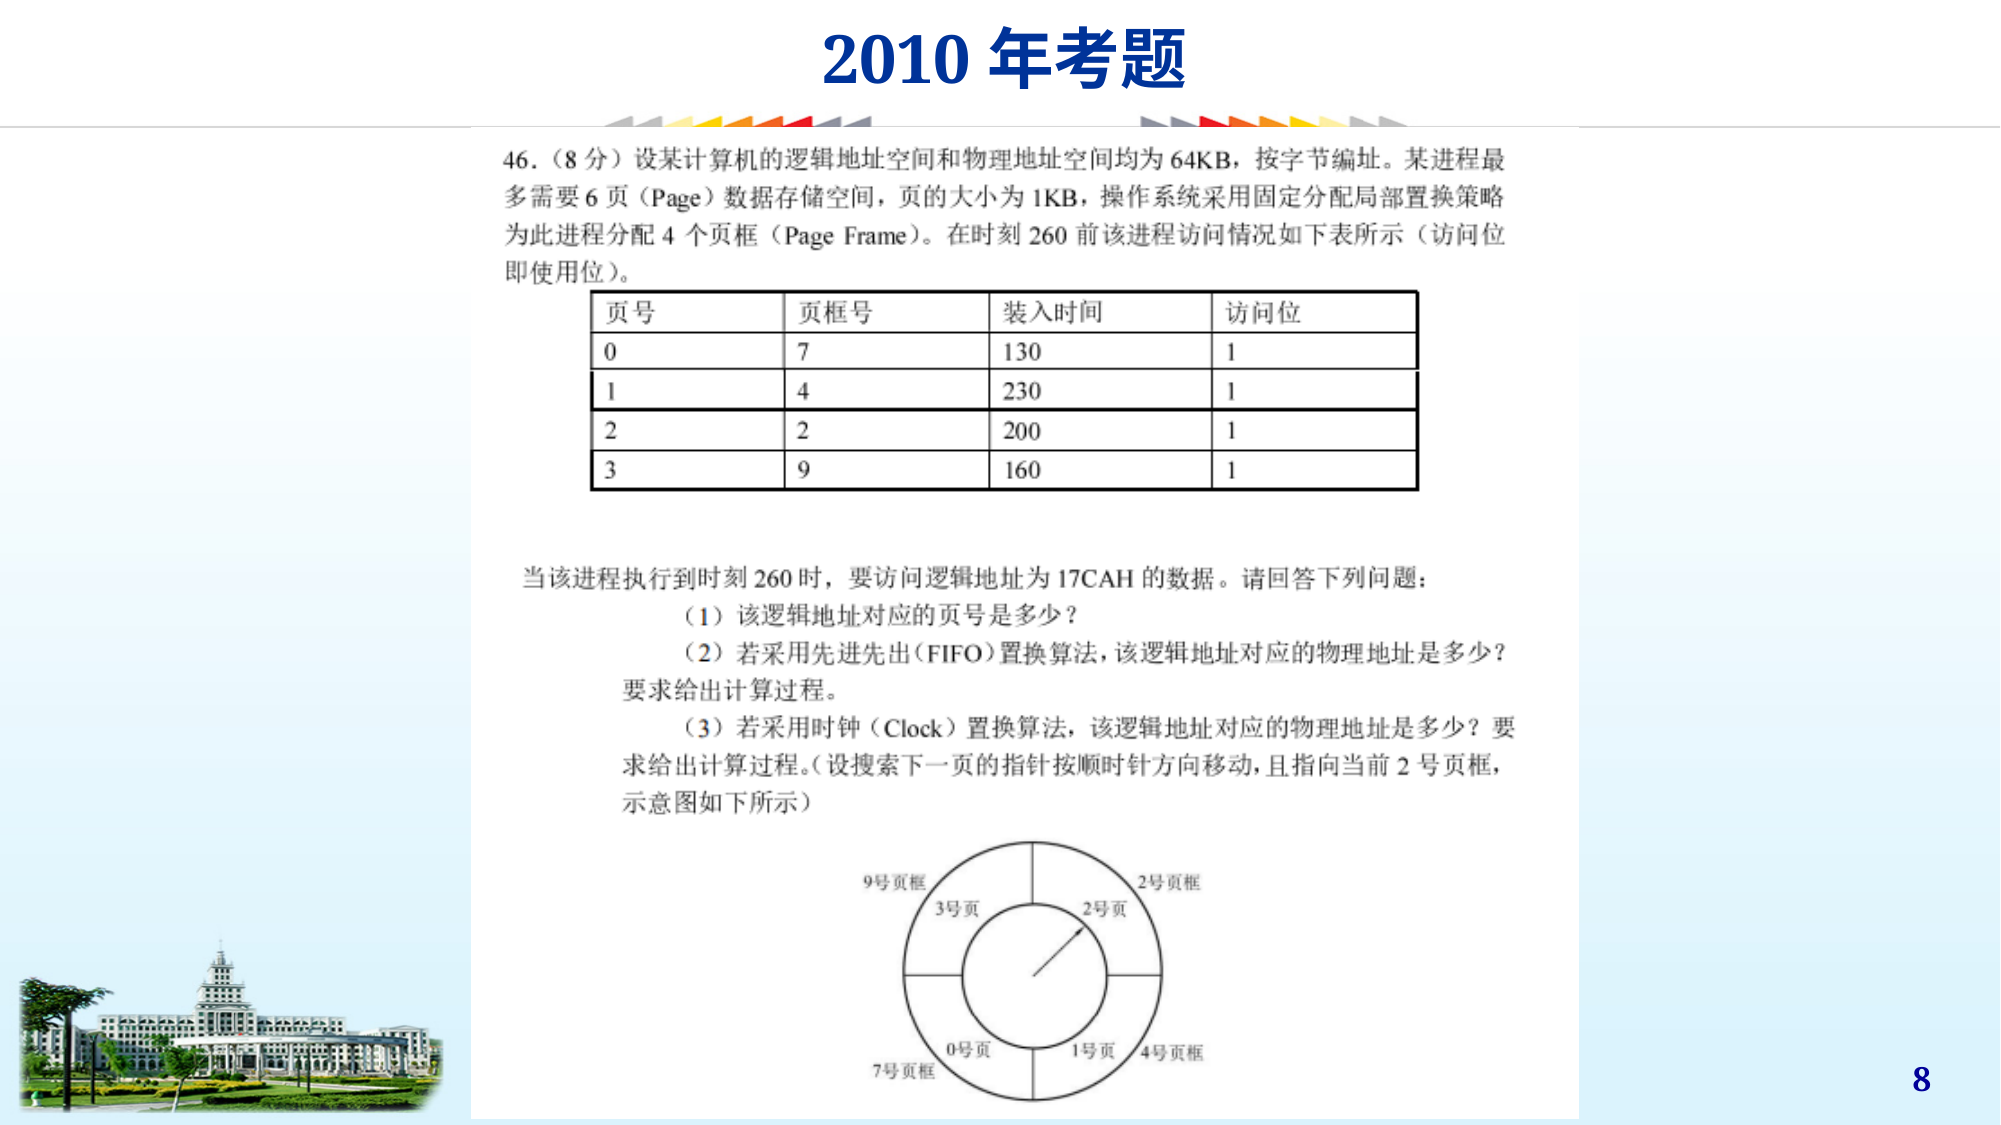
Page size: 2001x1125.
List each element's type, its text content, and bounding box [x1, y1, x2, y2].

title 2010年考题 [254, 9, 1755, 104]
picture [0, 0, 2001, 1125]
slide_number 8 [1843, 1042, 2000, 1118]
